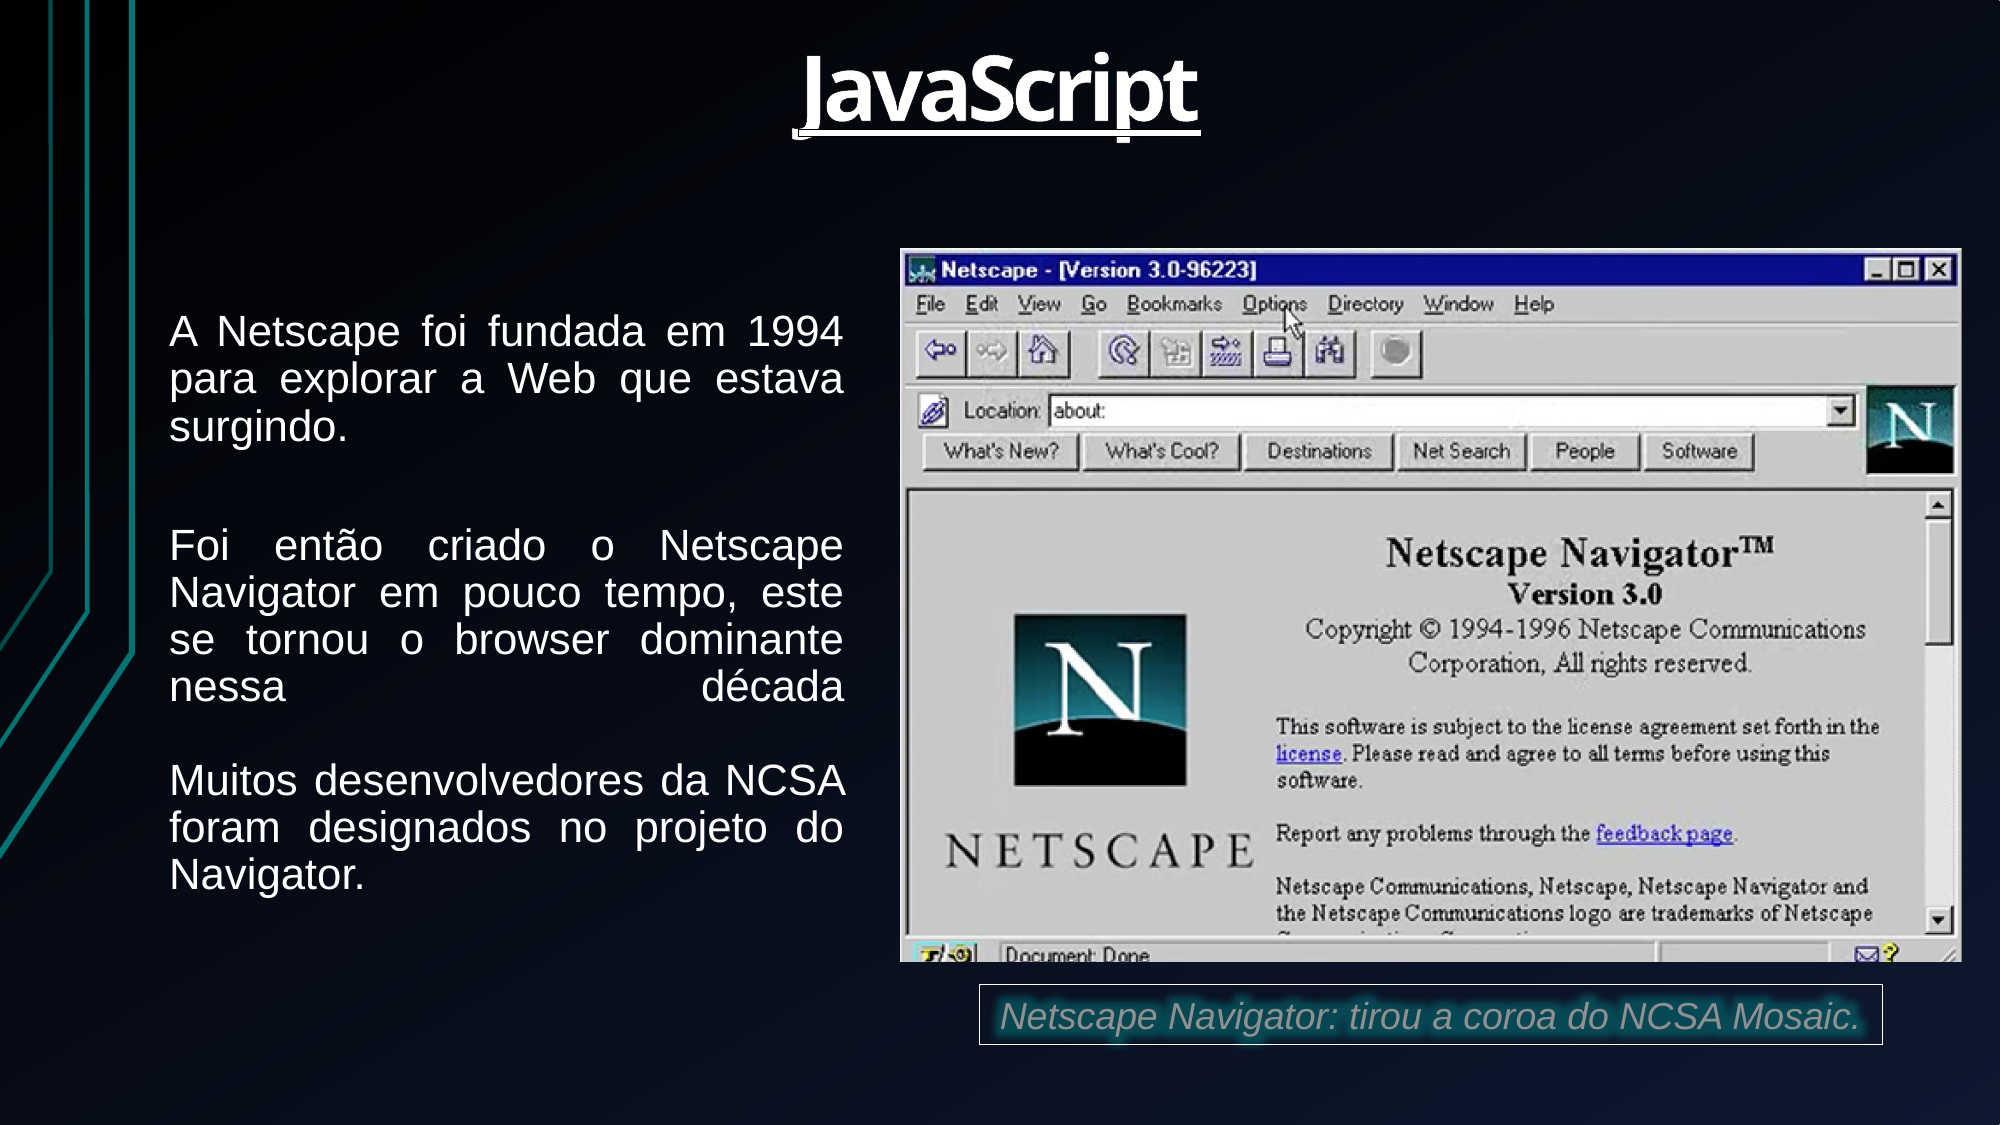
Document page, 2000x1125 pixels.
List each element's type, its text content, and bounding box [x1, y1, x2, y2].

picture [899, 248, 1962, 963]
text_box JavaScript [783, 21, 1216, 147]
text_box Netscape Navigator: tirou a coroa do NCSA Mosaic. [979, 984, 1883, 1045]
list A Netscape foi fundada em 1994 para explorar a Web que estava surgindo. Foi então criado o Netscape Navigator em pouco tempo, este se tornou o browser dominante nessa década Muitos desenvolvedores da NCSA foram designados no projeto do Navigator. [149, 299, 865, 912]
